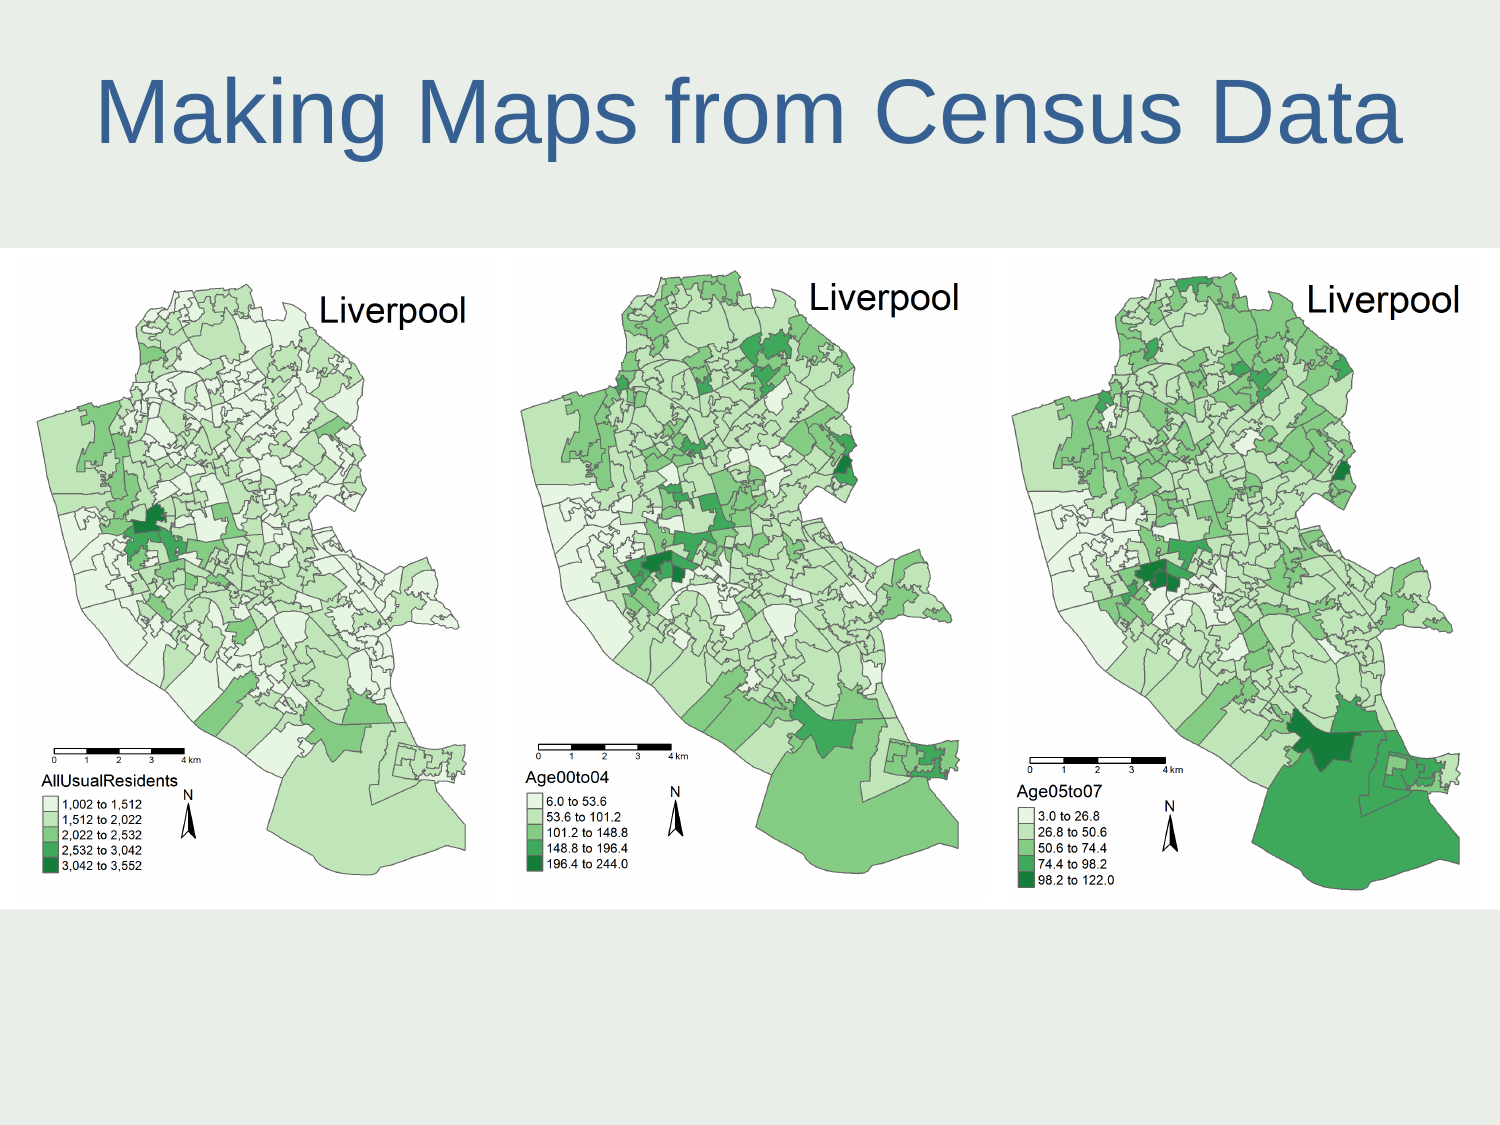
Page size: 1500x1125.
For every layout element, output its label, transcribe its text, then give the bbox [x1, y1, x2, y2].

picture [514, 258, 986, 900]
text_box [0, 247, 1500, 910]
text_box Making Maps from Census Data [75, 45, 1425, 233]
picture [1007, 259, 1479, 901]
picture [20, 259, 492, 901]
